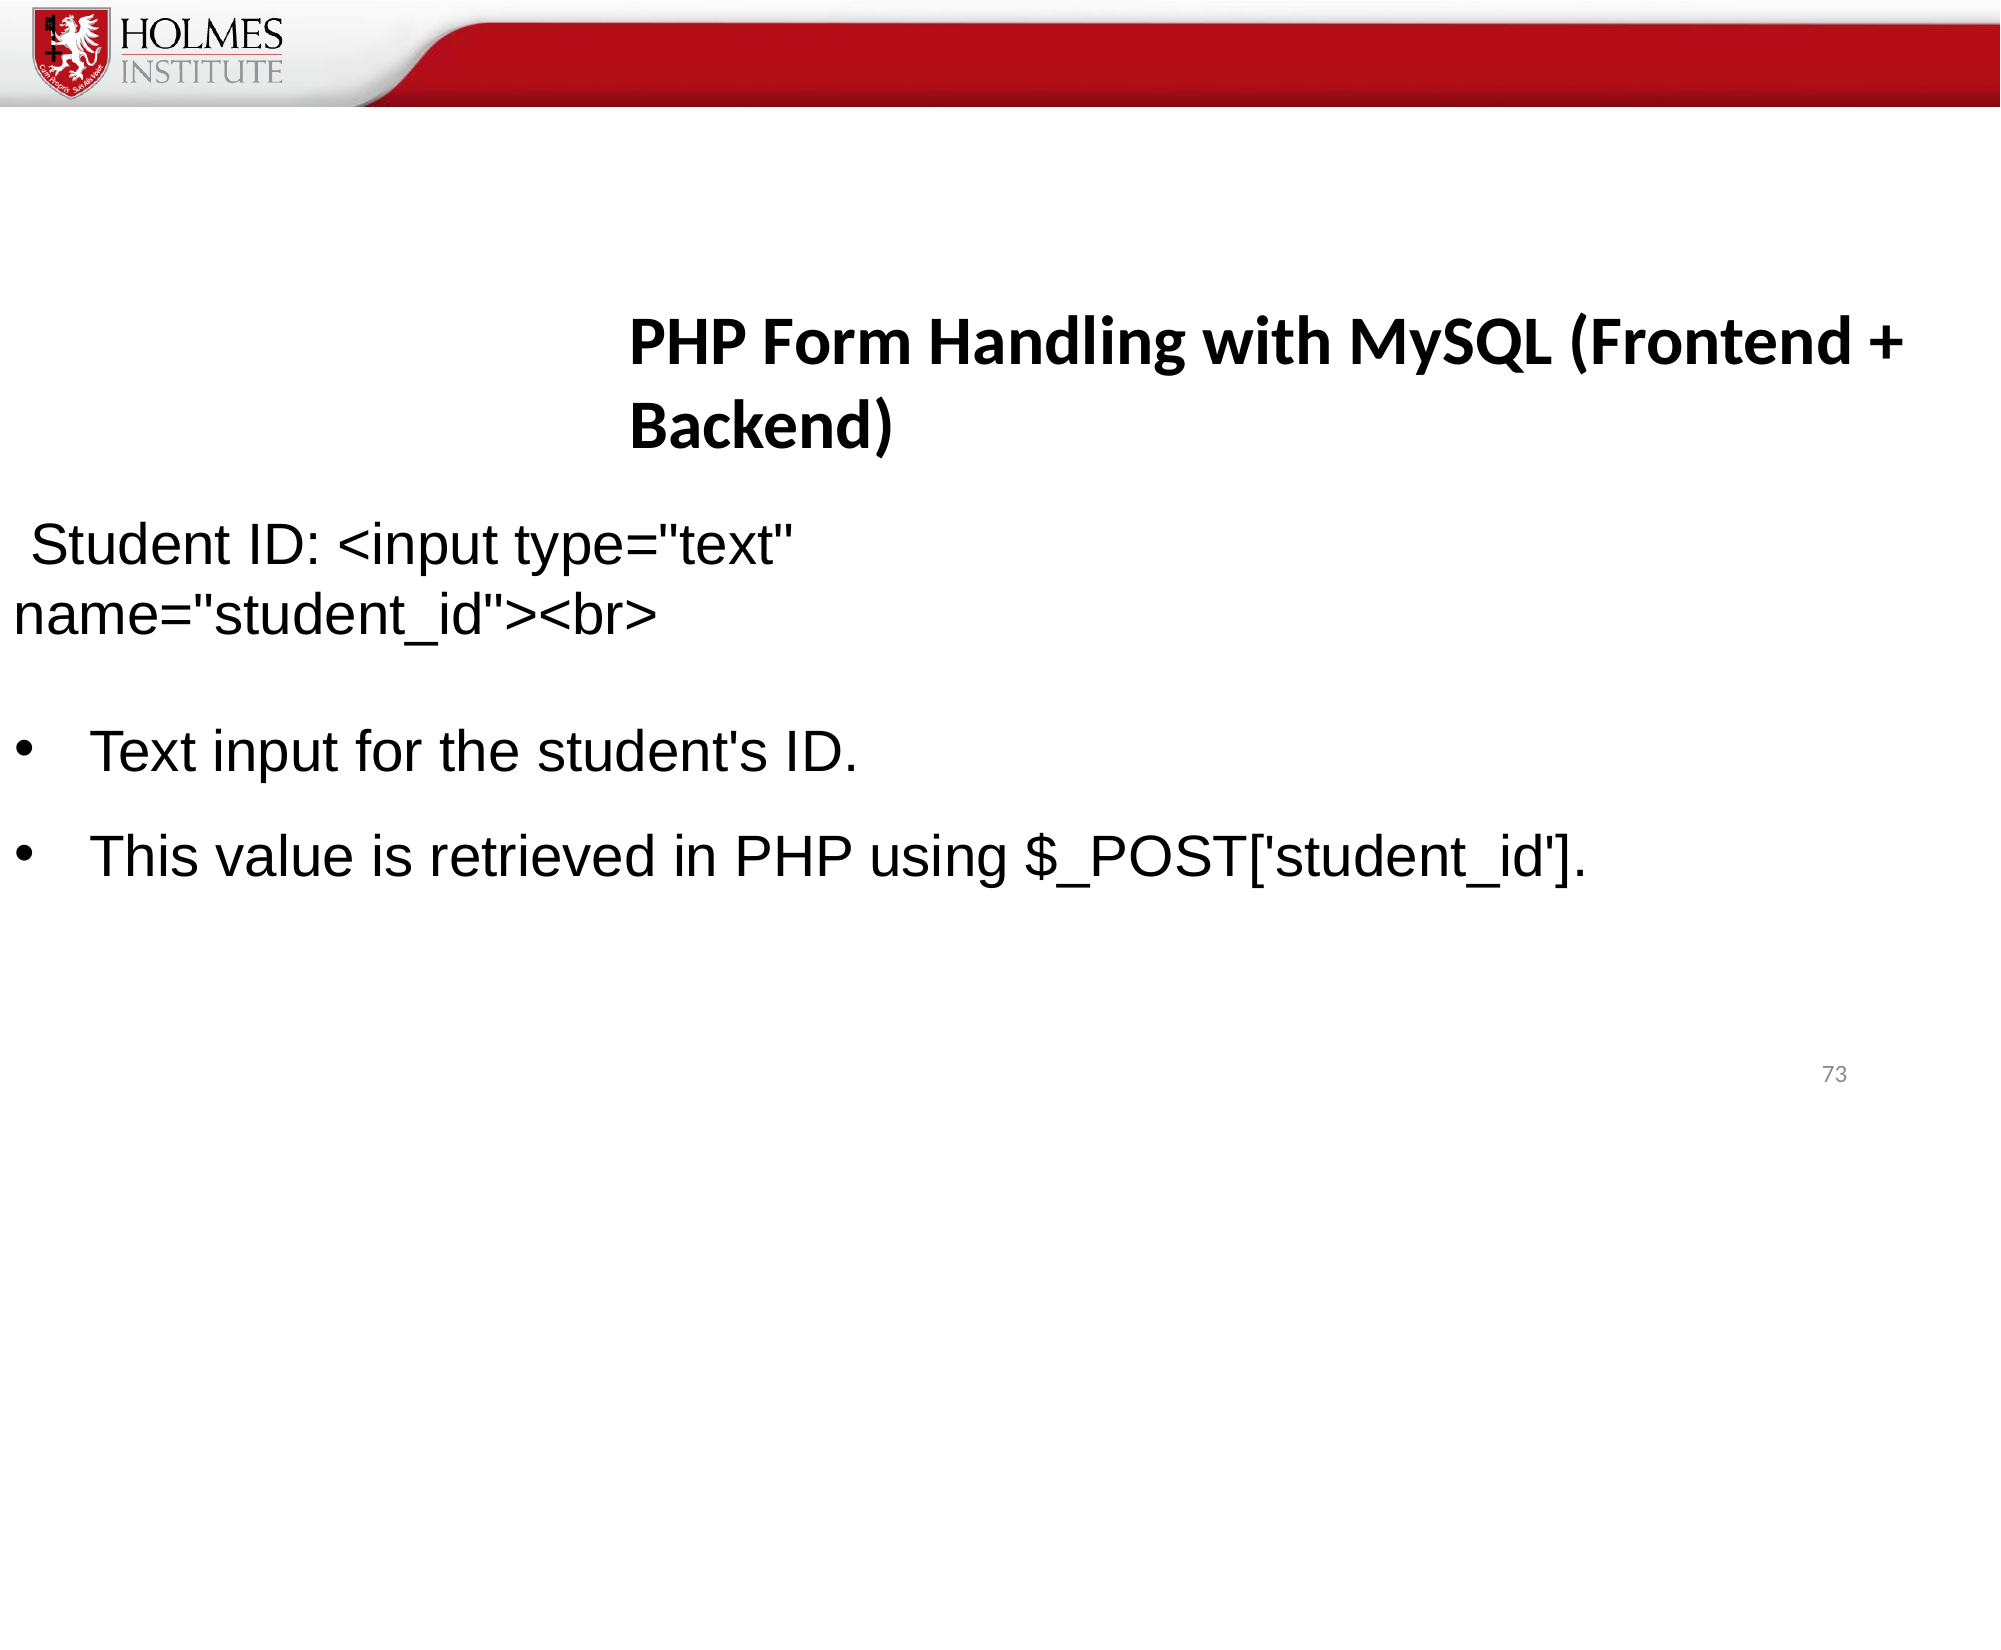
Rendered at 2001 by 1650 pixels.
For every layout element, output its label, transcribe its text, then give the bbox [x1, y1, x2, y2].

title PHP Form Handling with MySQL (Frontend + Backend) [629, 295, 1925, 463]
text_box Text input for the student's ID. This value is retrieved in PHP using $_POST['student_id']. [0, 670, 2000, 896]
text_box Student ID: <input type="text" name="student_id"><br> [0, 499, 1383, 654]
slide_number 73 [1412, 1042, 1863, 1103]
picture [0, 0, 2000, 107]
